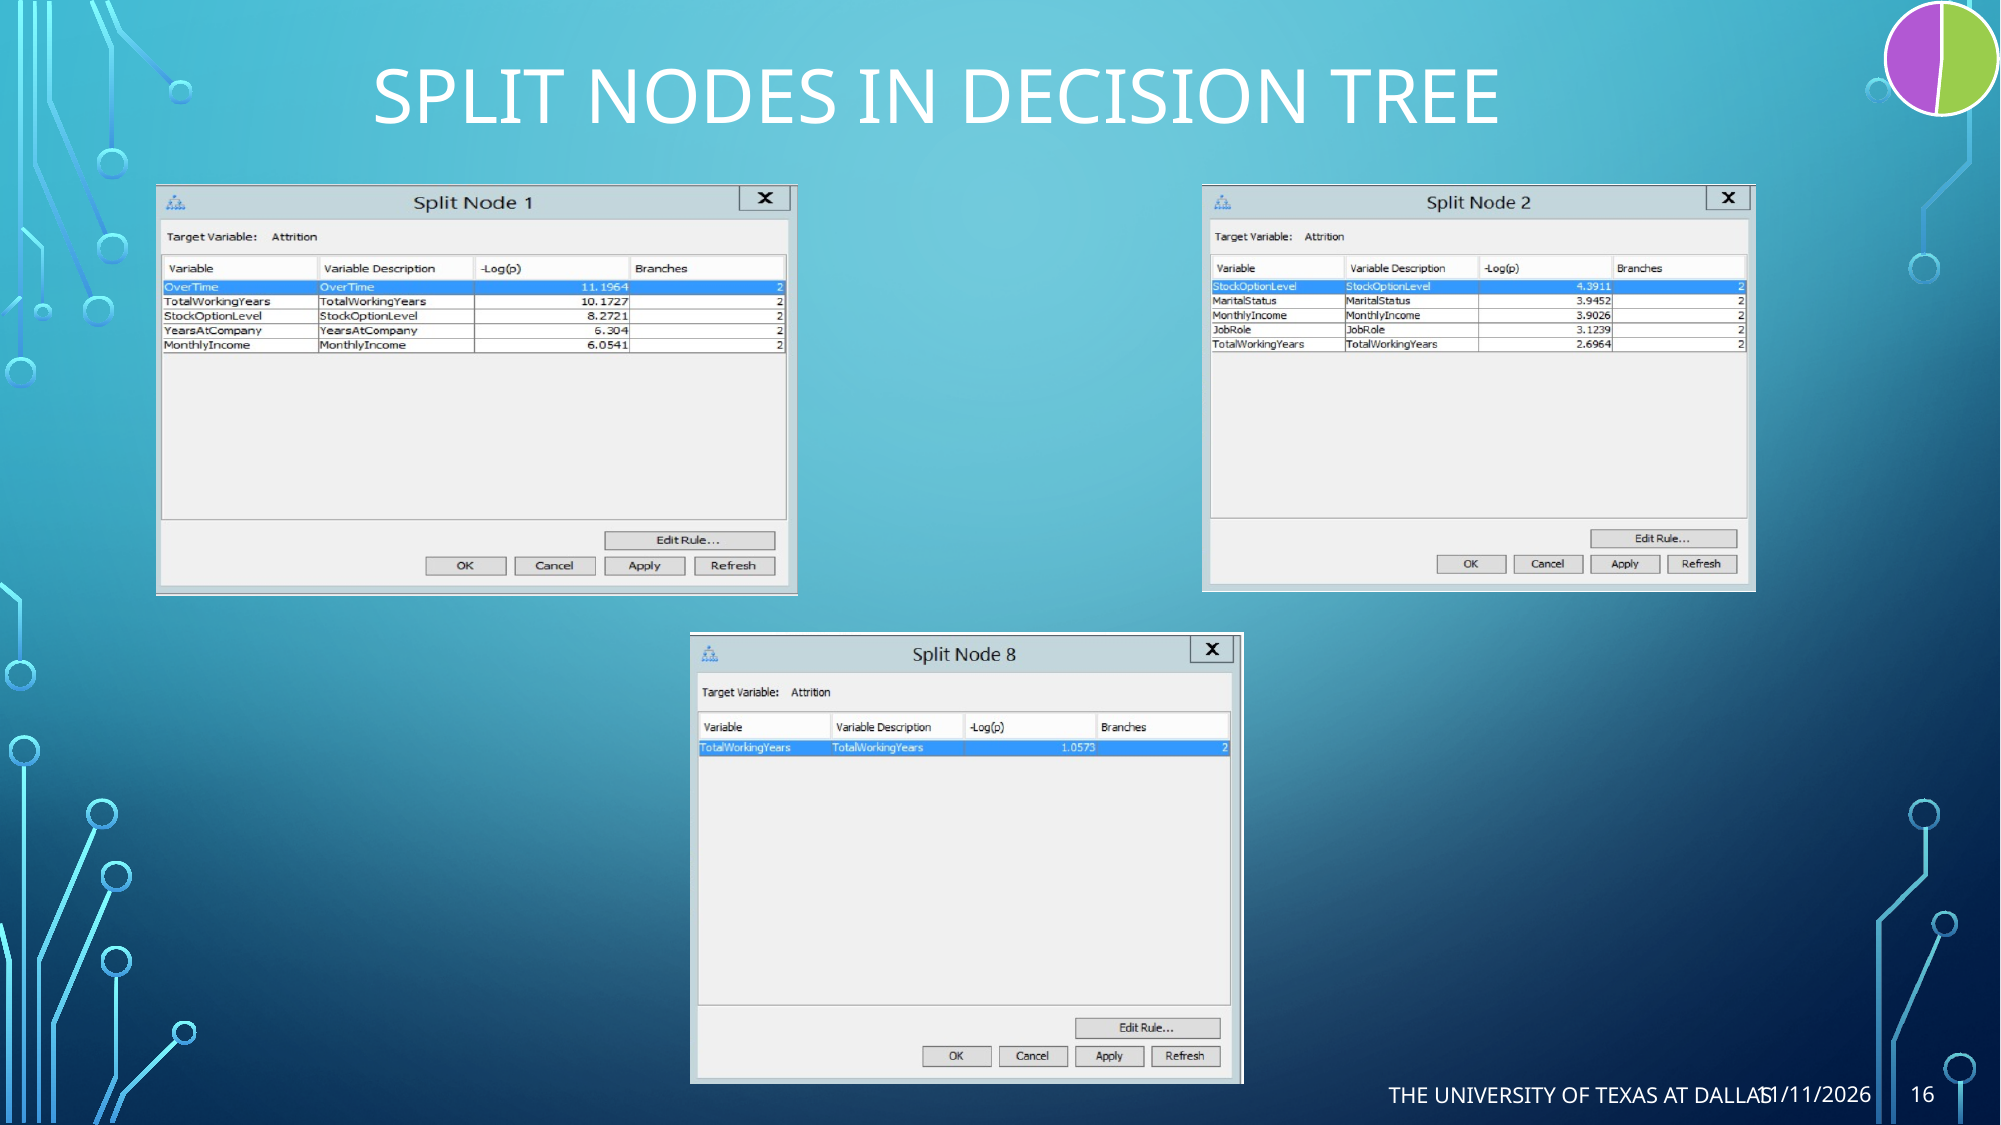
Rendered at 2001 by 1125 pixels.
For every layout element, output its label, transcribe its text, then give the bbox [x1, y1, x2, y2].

text_box SPLIT NODES IN DECISION TREE [357, 41, 1519, 147]
slide_number 16 [1823, 1065, 1950, 1125]
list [156, 184, 798, 596]
chart [1863, 0, 2000, 118]
picture [1202, 183, 1756, 592]
footer The University of Texas at Dallas [1373, 1065, 1823, 1125]
picture [690, 631, 1244, 1084]
